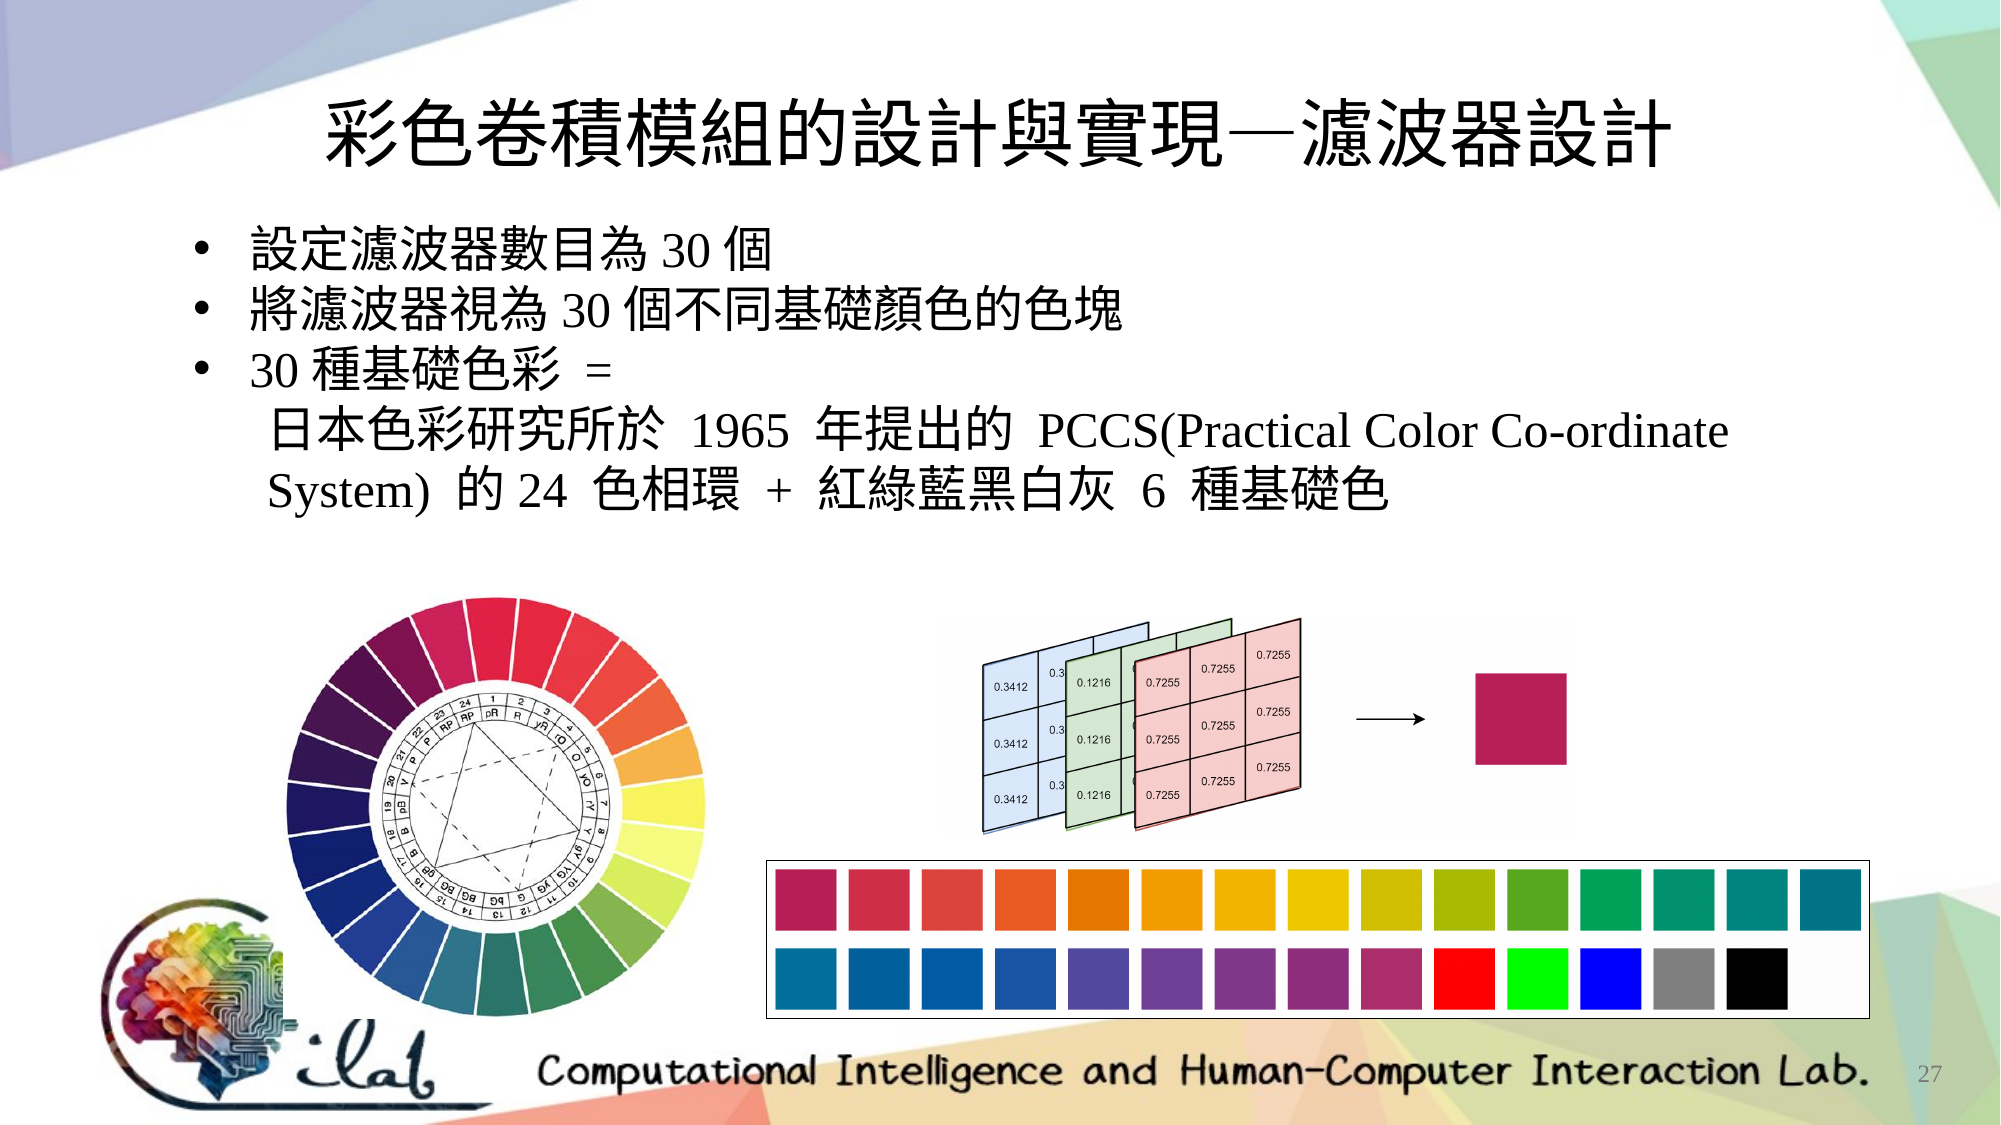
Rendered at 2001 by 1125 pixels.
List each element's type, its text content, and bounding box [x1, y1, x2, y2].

text_box 設定濾波器數目為30個 將濾波器視為30個不同基礎顏色的色塊 30種基礎色彩 = 日本色彩研究所於 1965 年提出的 PCCS(Practical Color Co-ordinate System) 的24 色相環 + 紅綠藍黑白灰 6 種基礎色 [178, 209, 1822, 525]
text_box 彩色卷積模組的設計與實現—濾波器設計 [310, 79, 1690, 184]
picture [0, 0, 2001, 1125]
slide_number 27 [1507, 1042, 1958, 1103]
